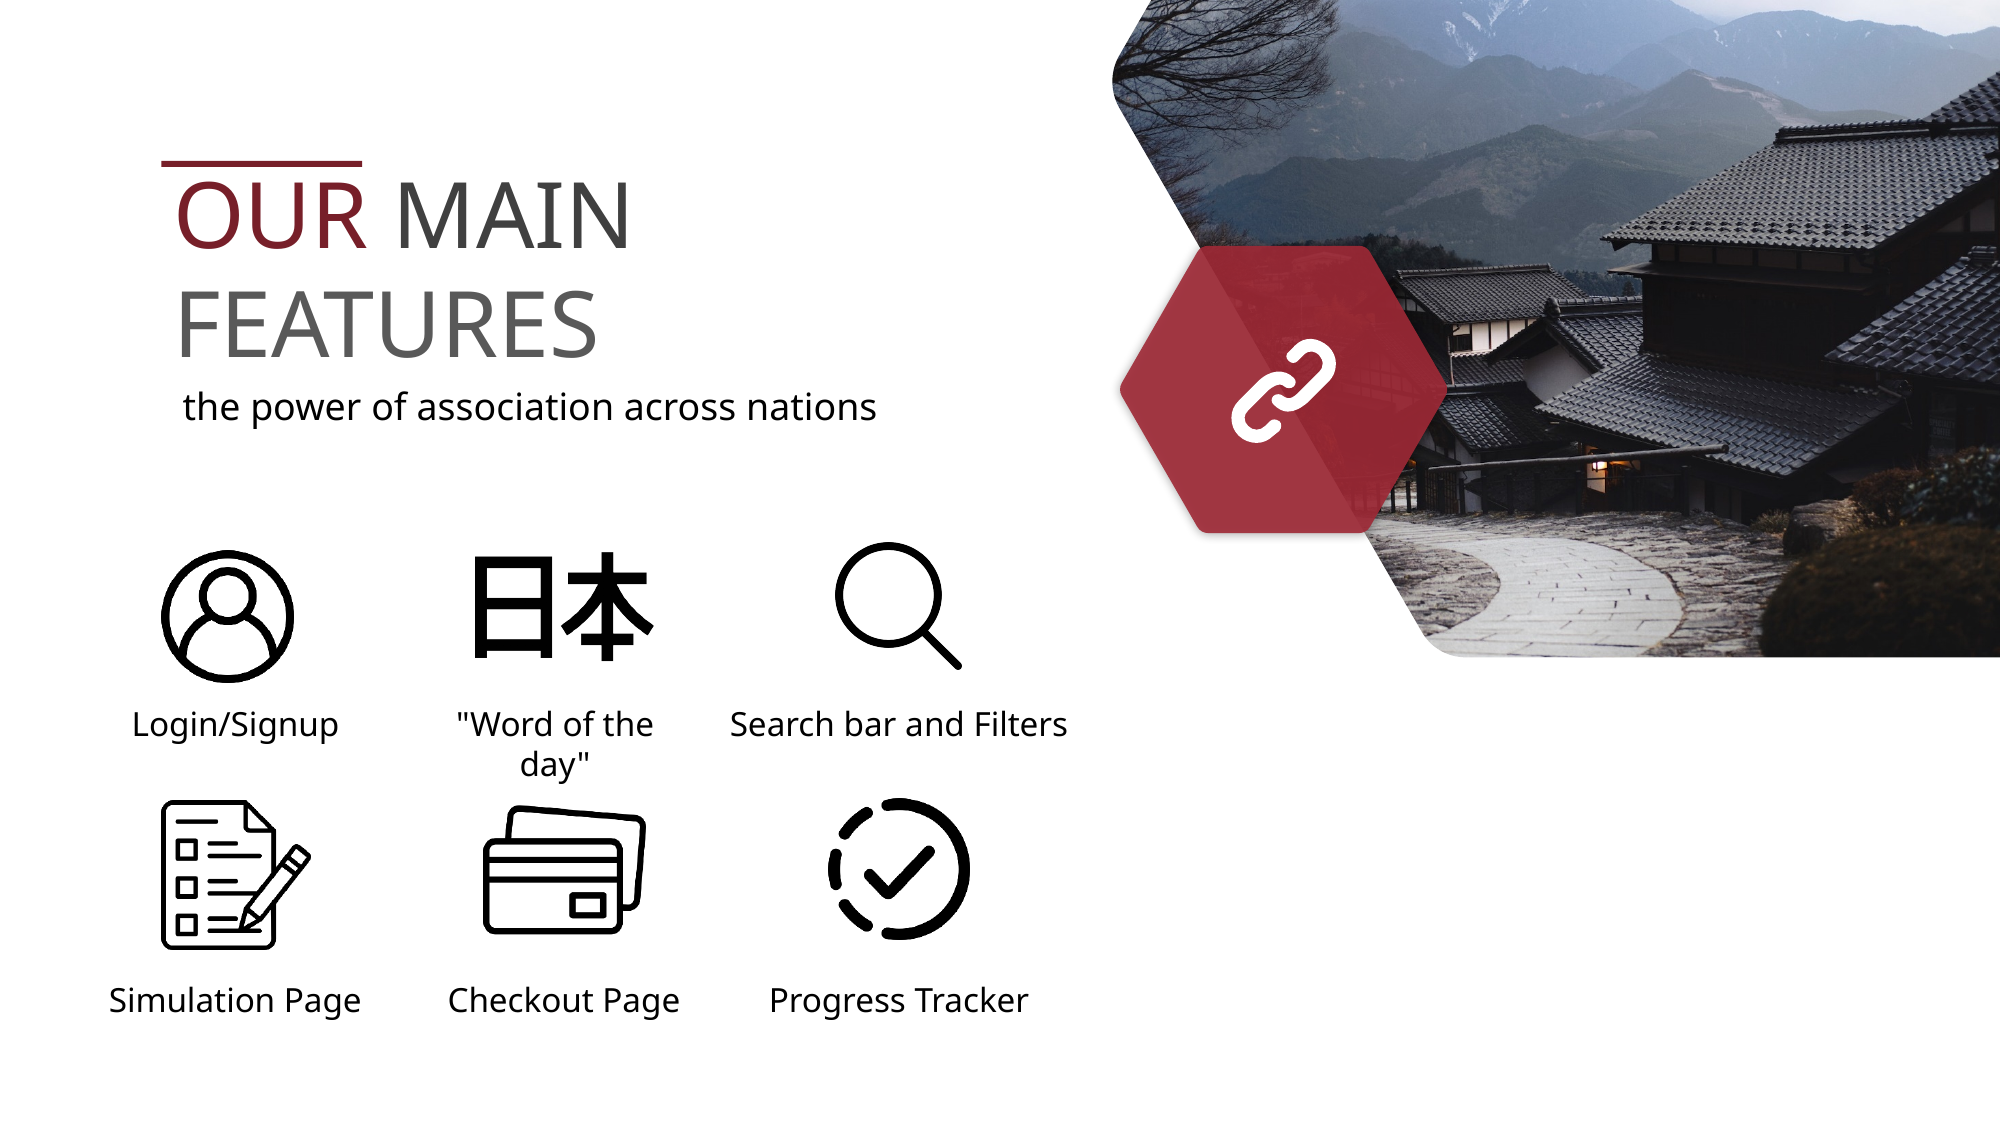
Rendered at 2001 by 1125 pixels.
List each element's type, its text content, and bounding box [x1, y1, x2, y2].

text_box [160, 160, 363, 168]
picture [475, 517, 654, 696]
picture [483, 788, 646, 951]
text_box the power of association across nations [168, 375, 894, 435]
picture [828, 798, 970, 940]
picture [1112, 0, 2000, 658]
picture [161, 550, 294, 683]
text_box Progress Tracker [754, 971, 1045, 1027]
picture [161, 800, 311, 950]
picture [835, 542, 962, 670]
text_box Checkout Page [432, 971, 696, 1027]
text_box OUR MAIN FEATURES [158, 148, 651, 384]
text_box Login/Signup [116, 695, 355, 751]
text_box "Word of the day" [405, 695, 705, 791]
text_box Search bar and Filters [714, 695, 1084, 751]
text_box Simulation Page [94, 971, 378, 1027]
